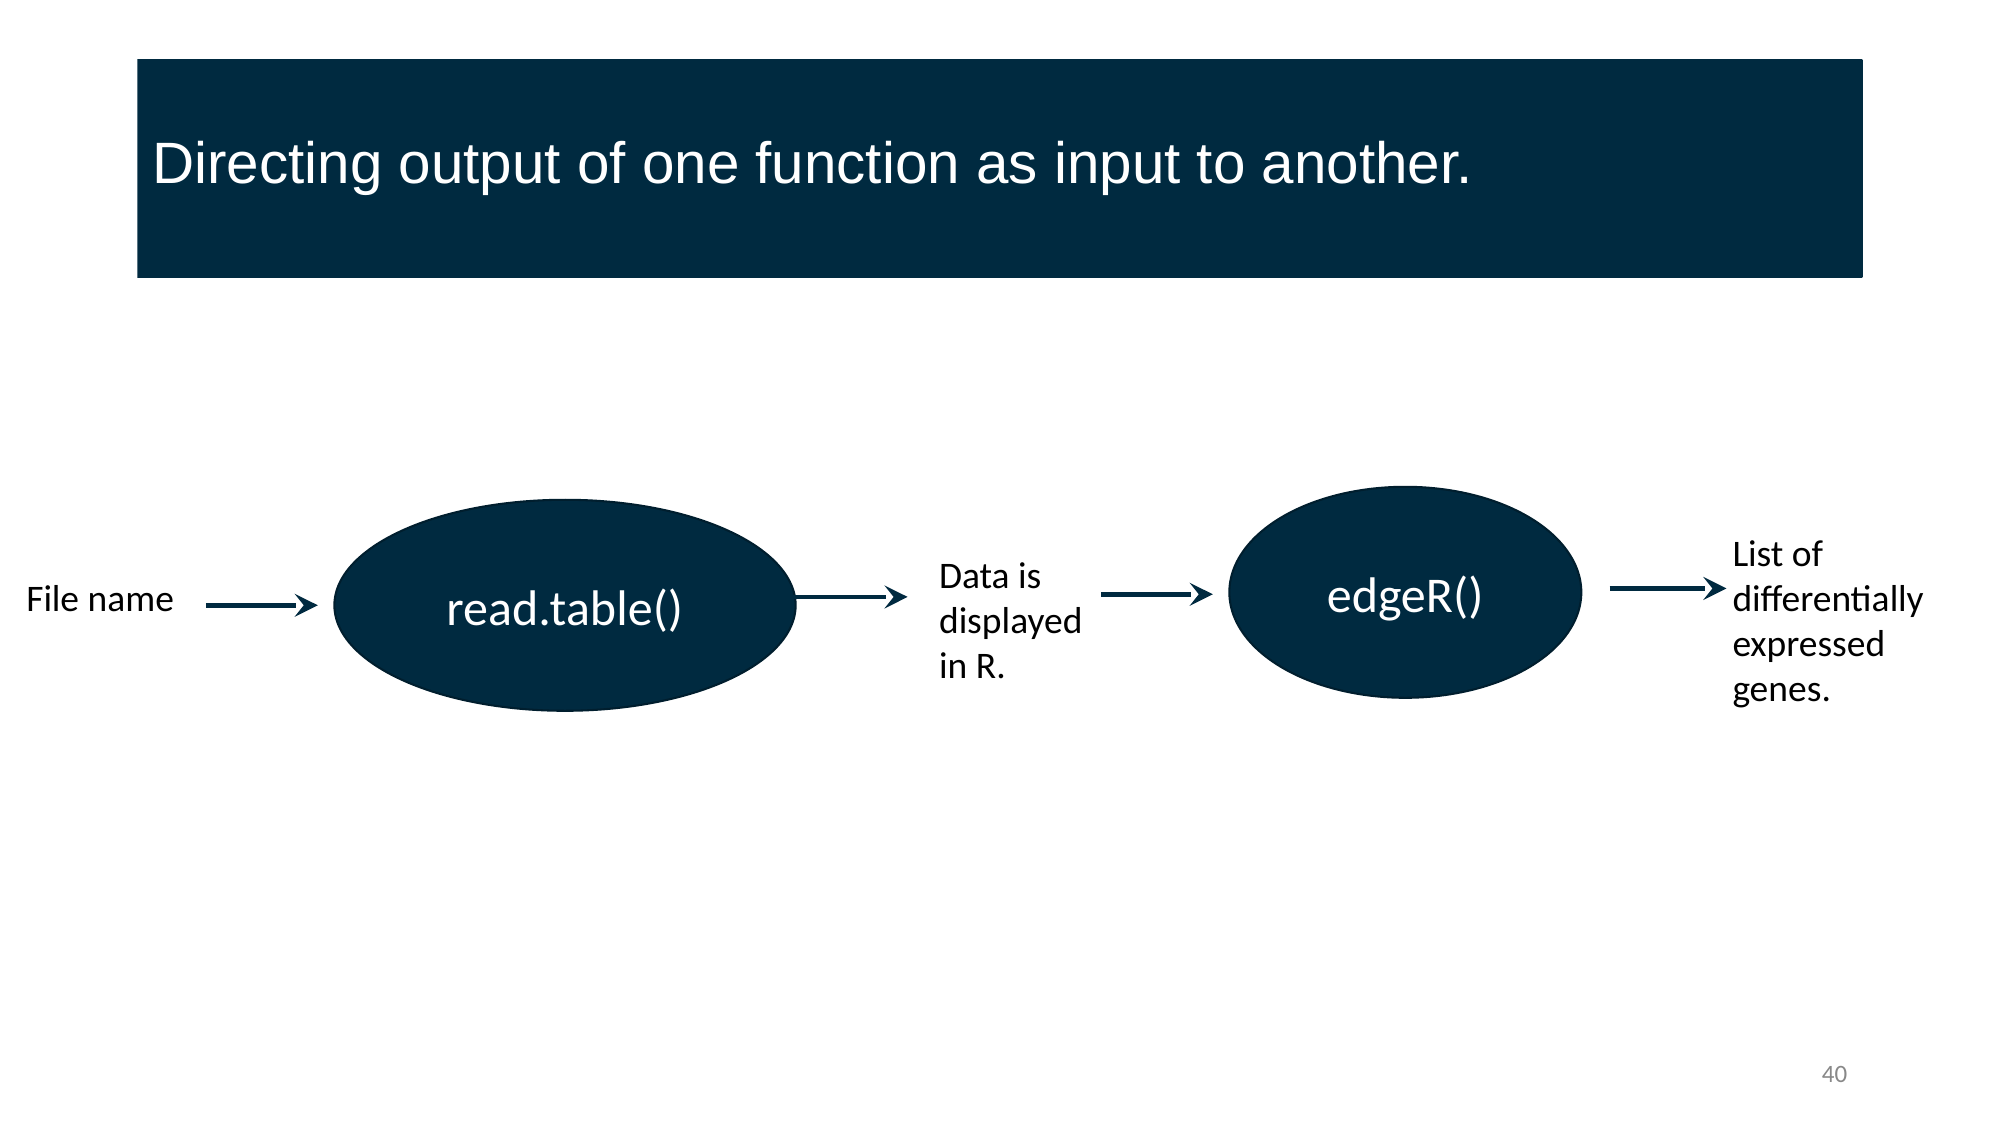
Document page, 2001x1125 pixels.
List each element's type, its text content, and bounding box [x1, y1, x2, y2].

slide_number ‹#› [1412, 1042, 1863, 1103]
text_box Data is displayed in R. [924, 543, 1101, 694]
text_box edgeR() [1229, 486, 1582, 698]
title Directing output of one function as input to another. [137, 59, 1863, 278]
text_box read.table() [334, 499, 796, 711]
text_box List of differentially expressed genes. [1717, 521, 1978, 717]
text_box File name [11, 566, 293, 627]
